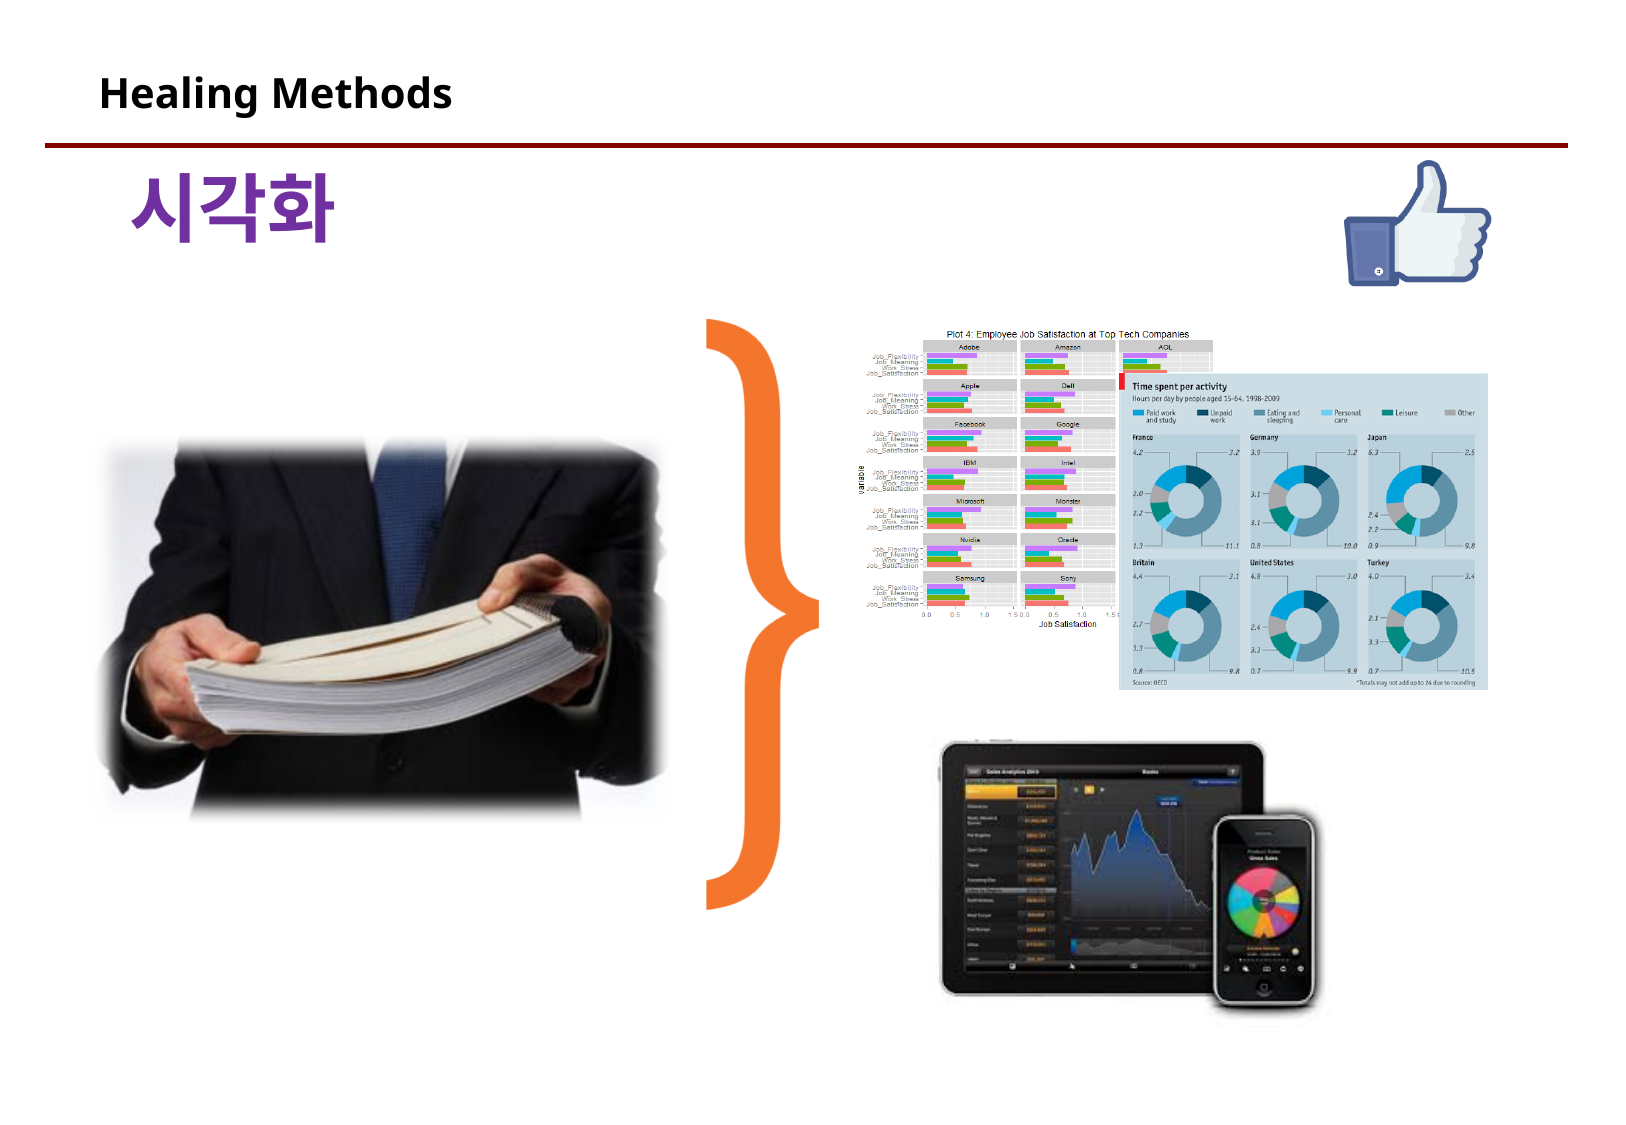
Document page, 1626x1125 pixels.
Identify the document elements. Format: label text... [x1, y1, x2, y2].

picture [930, 727, 1341, 1029]
picture [91, 314, 1489, 914]
picture [1343, 160, 1492, 288]
title Healing Methods [83, 45, 1517, 138]
text_box 시각화 [114, 154, 352, 259]
